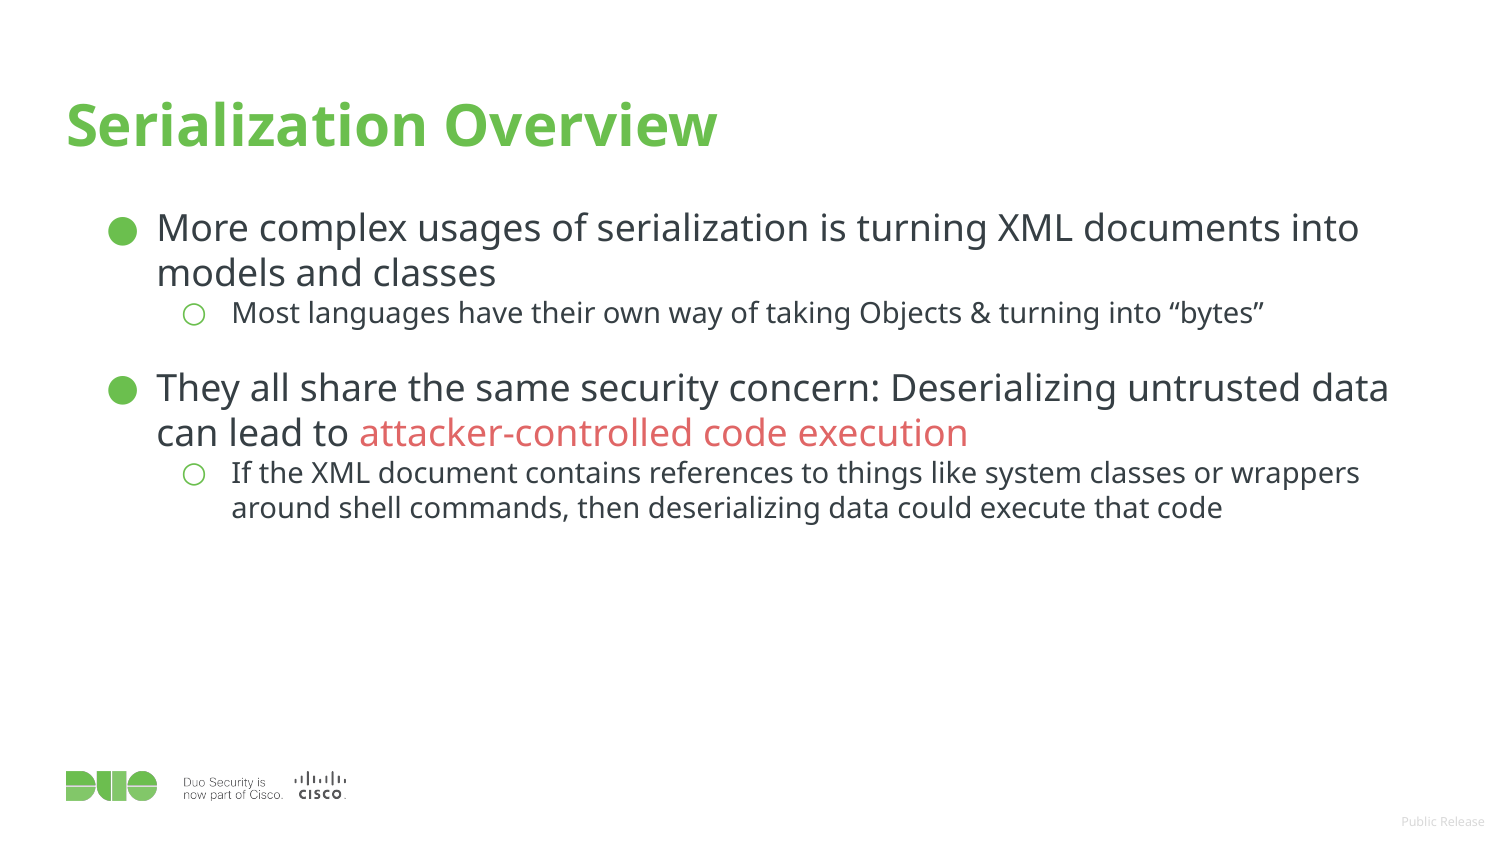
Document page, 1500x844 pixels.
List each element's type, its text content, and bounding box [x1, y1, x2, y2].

list More complex usages of serialization is turning XML documents into models and classes Most languages have their own way of taking Objects & turning into “bytes” They all share the same security concern: Deserializing untrusted data can lead to attacker-controlled code execution If the XML document contains references to things like system classes or wrappers around shell commands, then deserializing data could execute that code [66, 189, 1465, 714]
picture [184, 771, 346, 801]
title Serialization Overview [51, 72, 1449, 167]
picture [66, 771, 157, 801]
